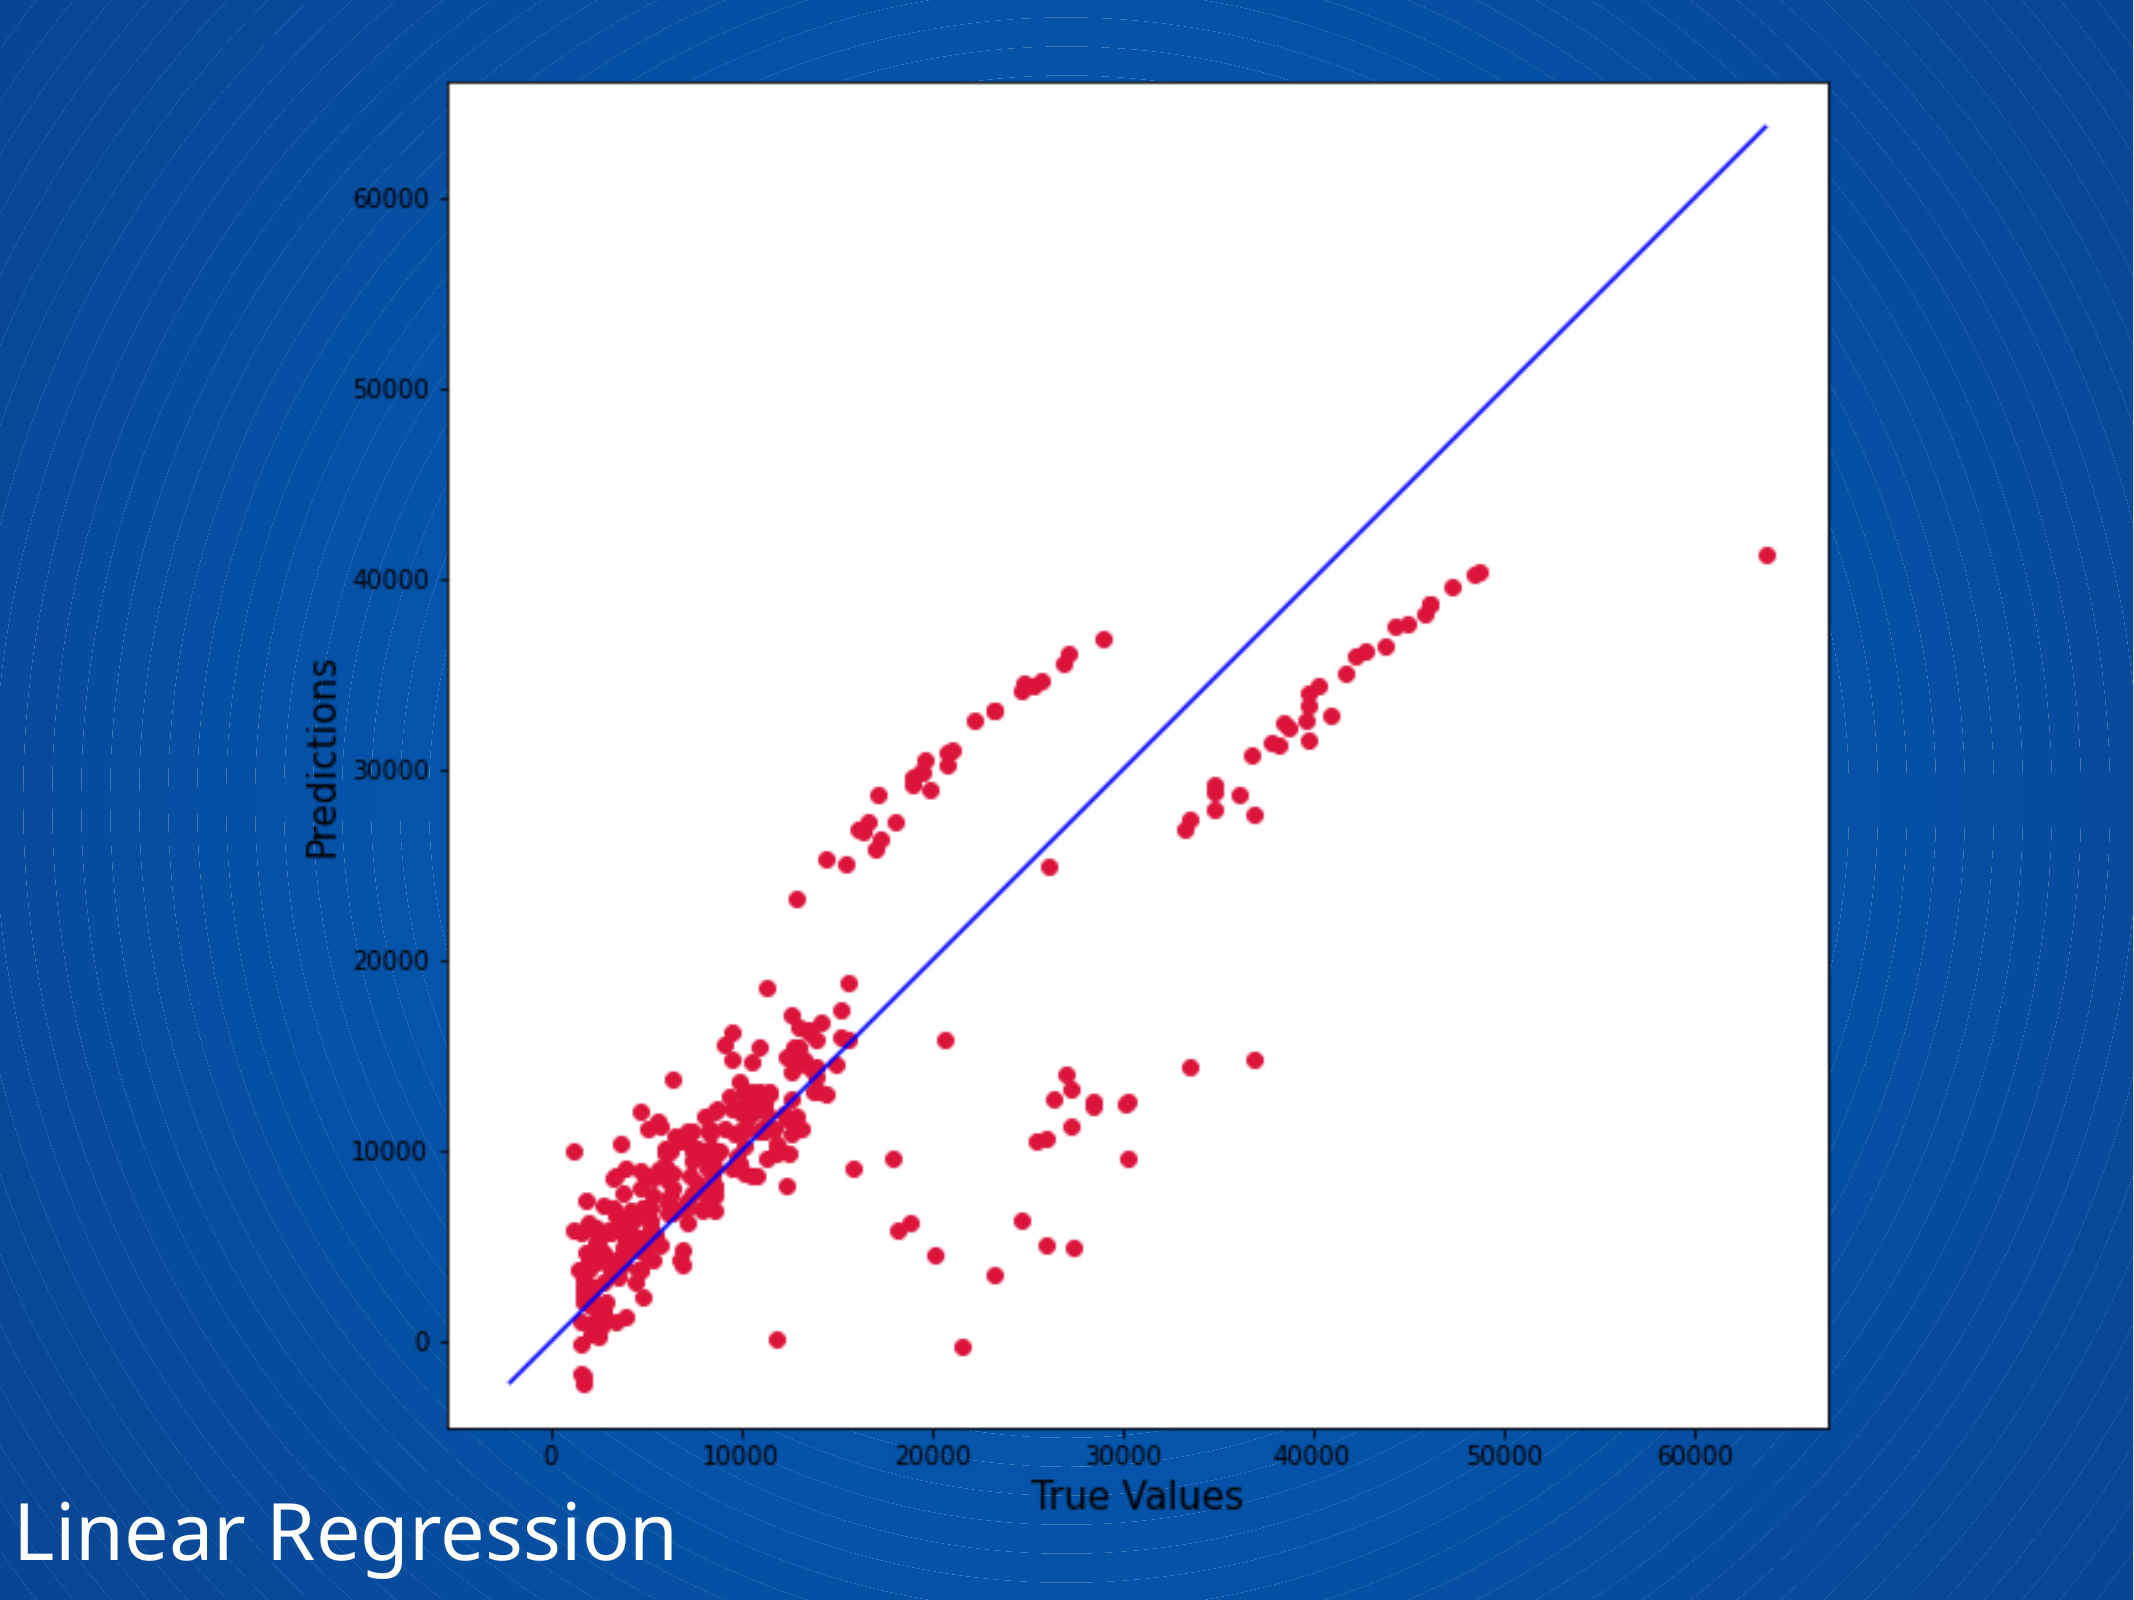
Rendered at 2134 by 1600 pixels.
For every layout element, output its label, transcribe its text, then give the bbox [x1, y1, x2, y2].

picture [287, 64, 1847, 1535]
text_box Linear Regression [5, 1473, 688, 1585]
